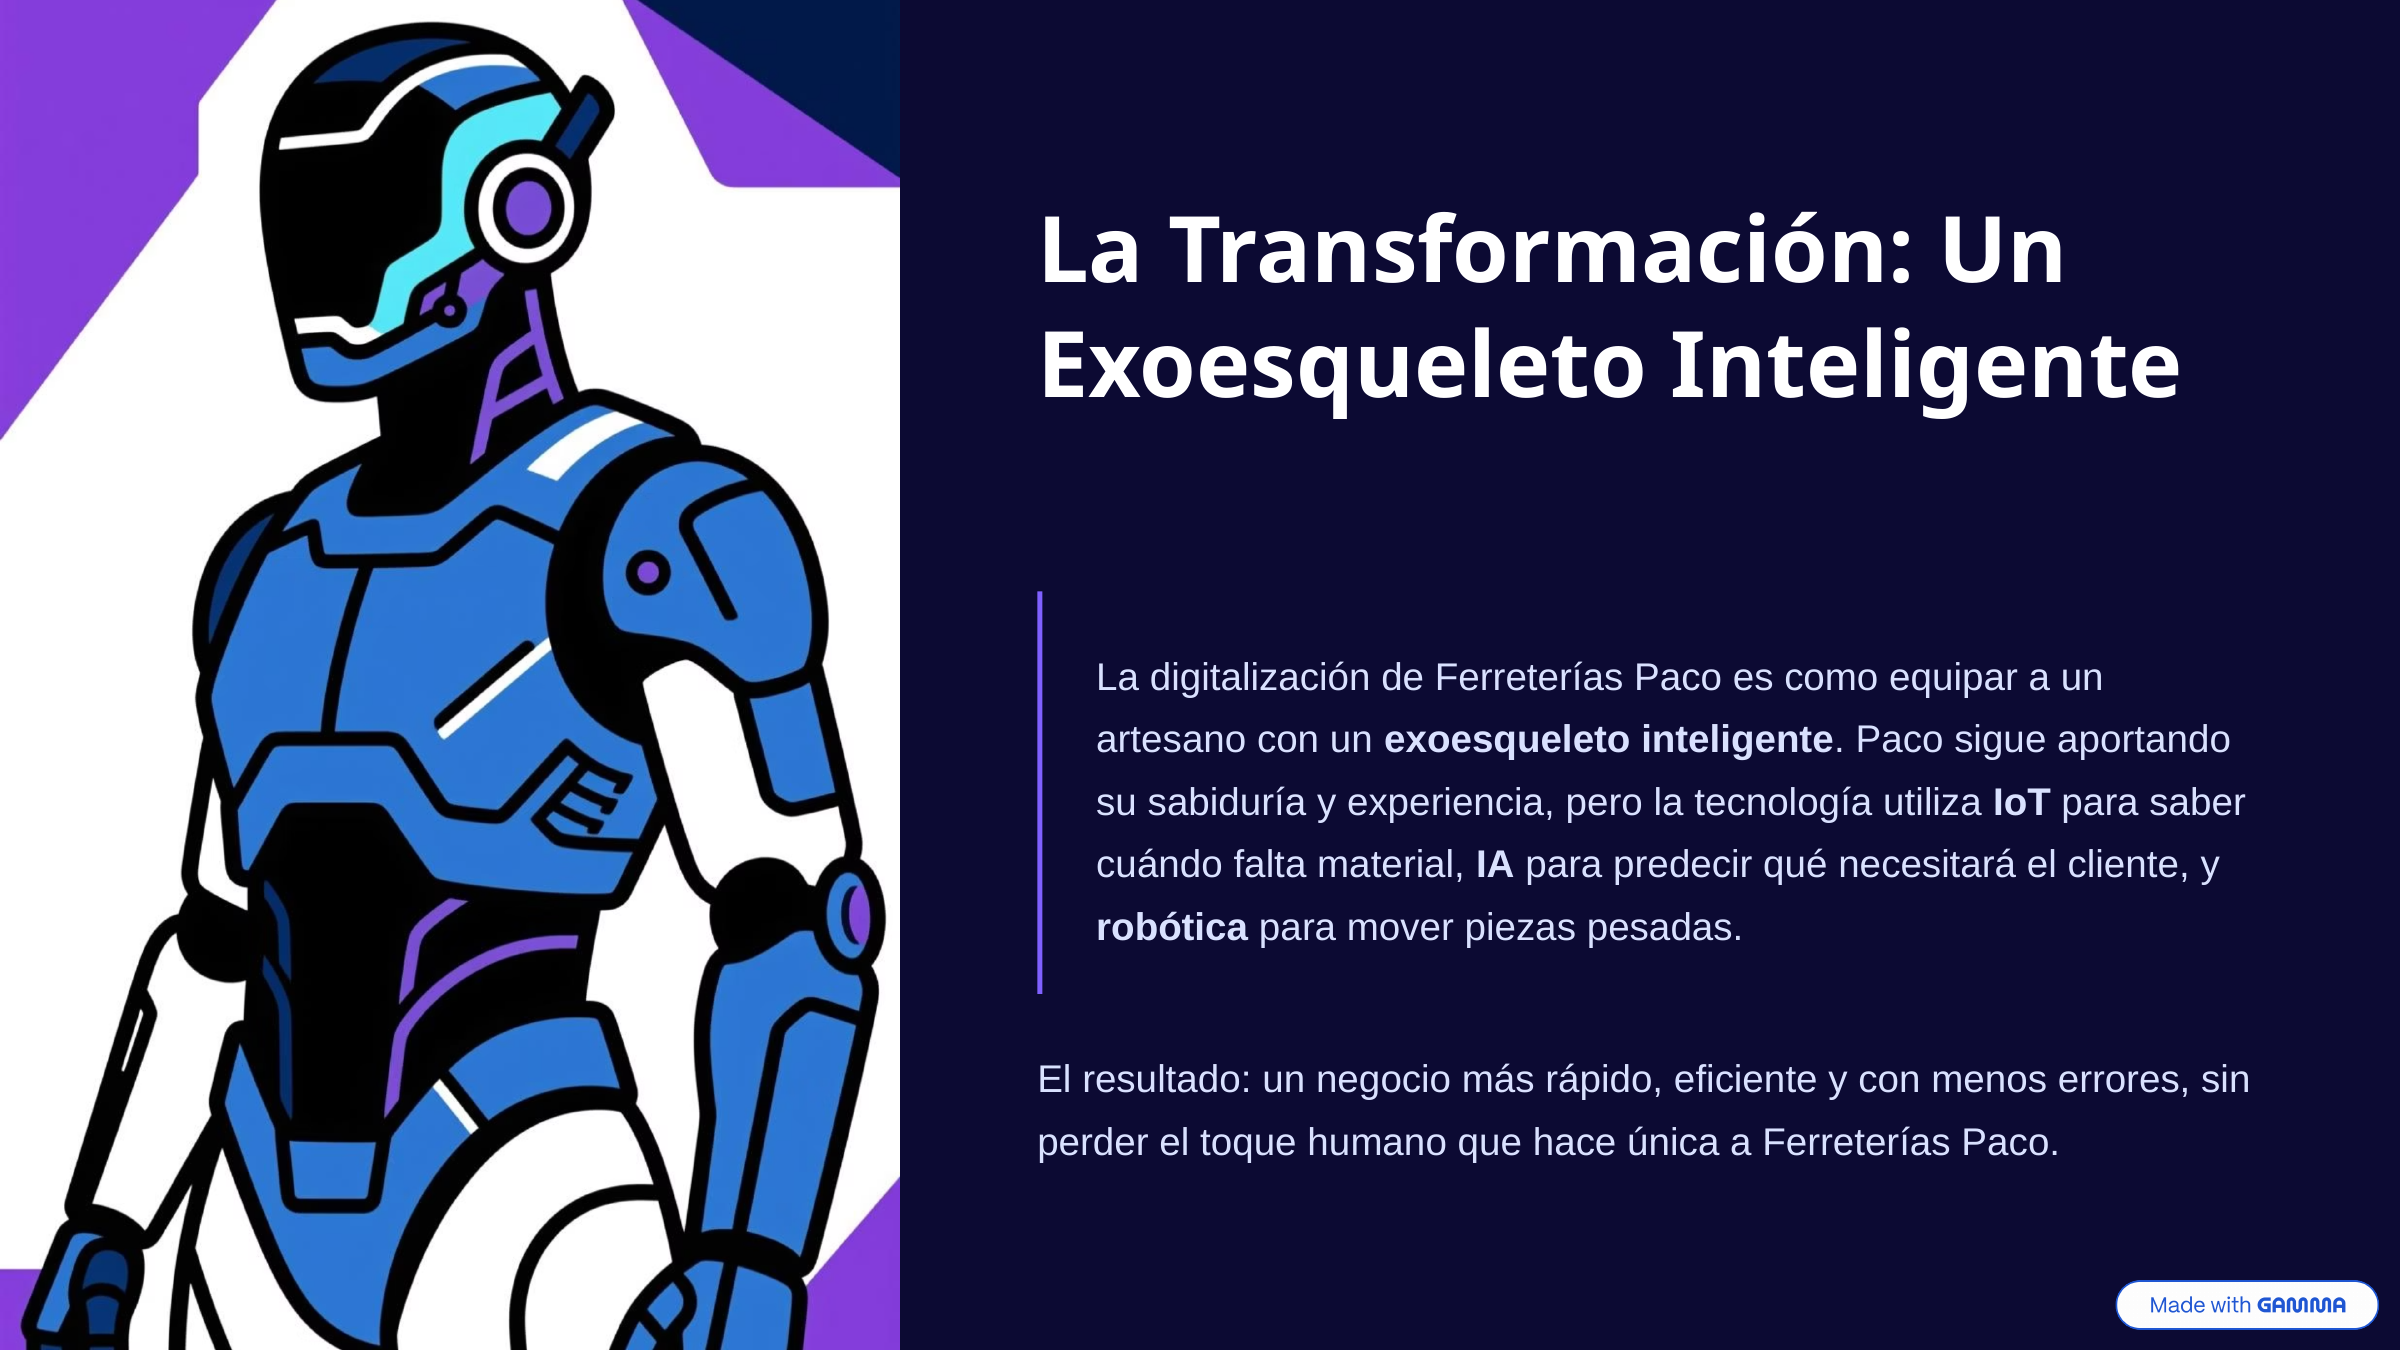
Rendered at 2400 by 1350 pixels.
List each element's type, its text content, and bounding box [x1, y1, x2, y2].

text_box El resultado: un negocio más rápido, eficiente y con menos errores, sin perder el toque humano que hace única a Ferreterías Paco. [1037, 1038, 2263, 1164]
text_box La Transformación: Un Exoesqueleto Inteligente [1037, 186, 2263, 533]
picture [2106, 1271, 2389, 1339]
text_box [1037, 591, 1043, 994]
picture [0, 0, 900, 1350]
text_box La digitalización de Ferreterías Paco es como equipar a un artesano con un exoesqueleto inteligente. Paco sigue aportando su sabiduría y experiencia, pero la tecnología utiliza IoT para saber cuándo falta material, IA para predecir qué necesitará el cliente, y robótica para mover piezas pesadas. [1096, 635, 2263, 950]
